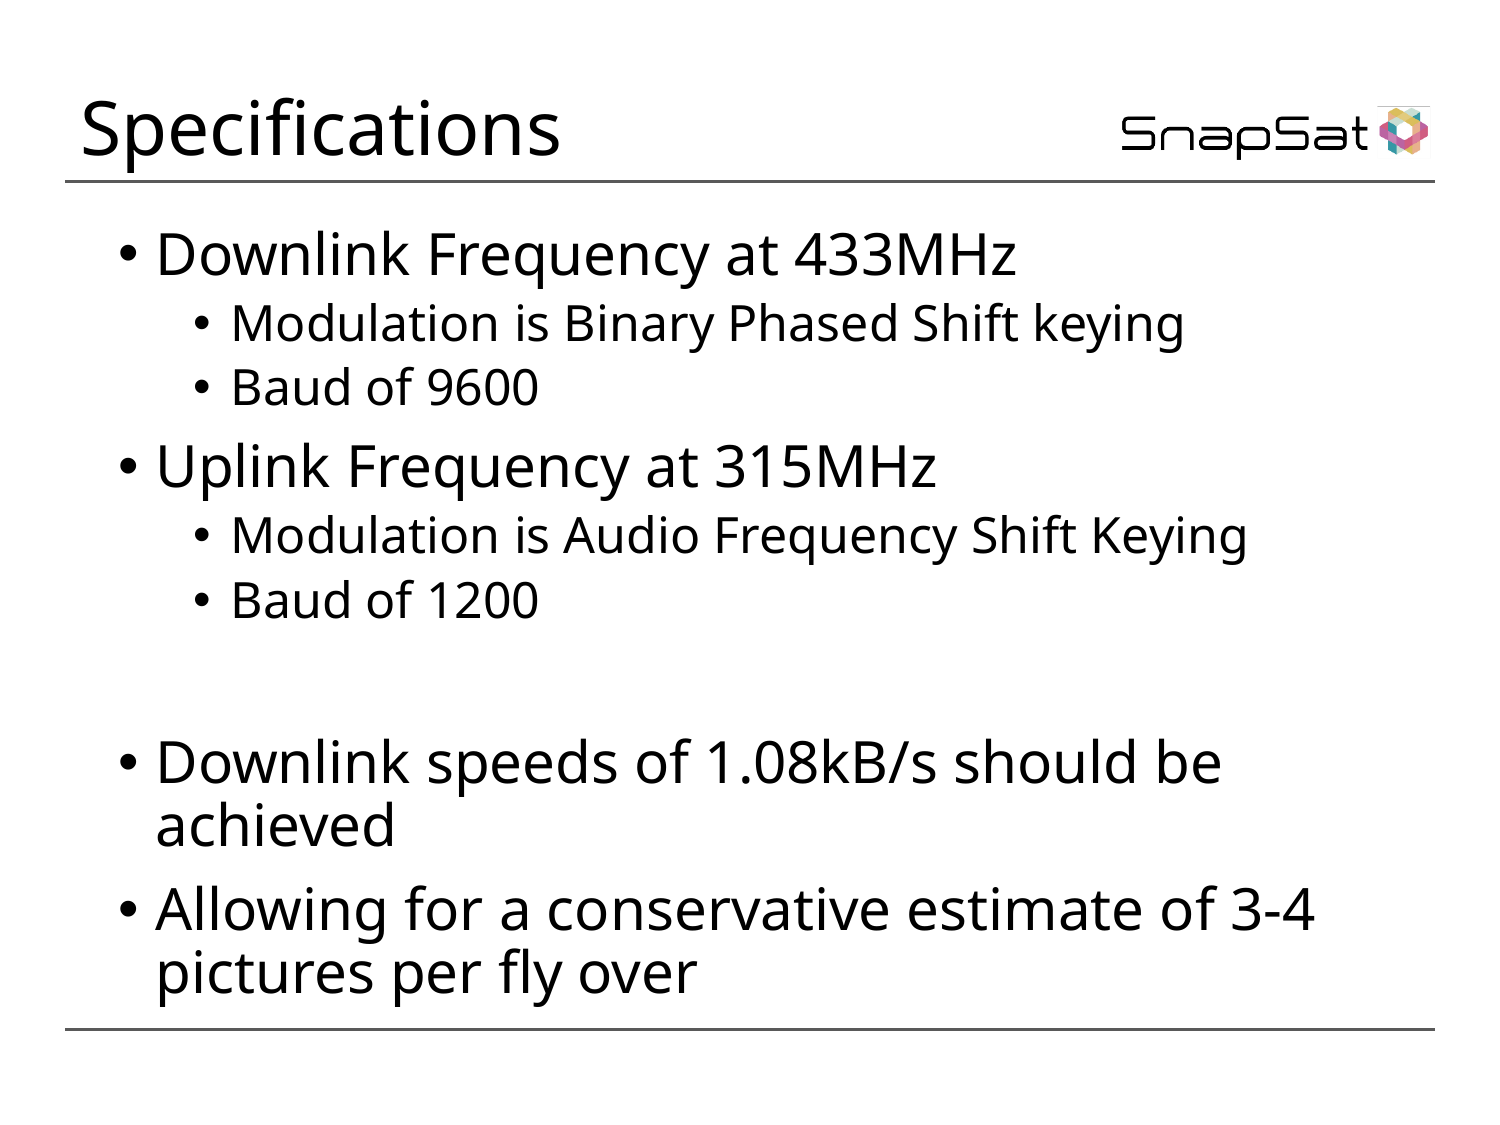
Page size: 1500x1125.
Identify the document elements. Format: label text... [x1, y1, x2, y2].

list Downlink Frequency at 433MHz Modulation is Binary Phased Shift keying Baud of 9600 Uplink Frequency at 315MHz Modulation is Audio Frequency Shift Keying Baud of 1200 Downlink speeds of 1.08kB/s should be achieved Allowing for a conservative estimate of 3-4 pictures per fly over [103, 217, 1397, 1014]
picture [1109, 99, 1435, 165]
title Specifications [65, 81, 1040, 182]
